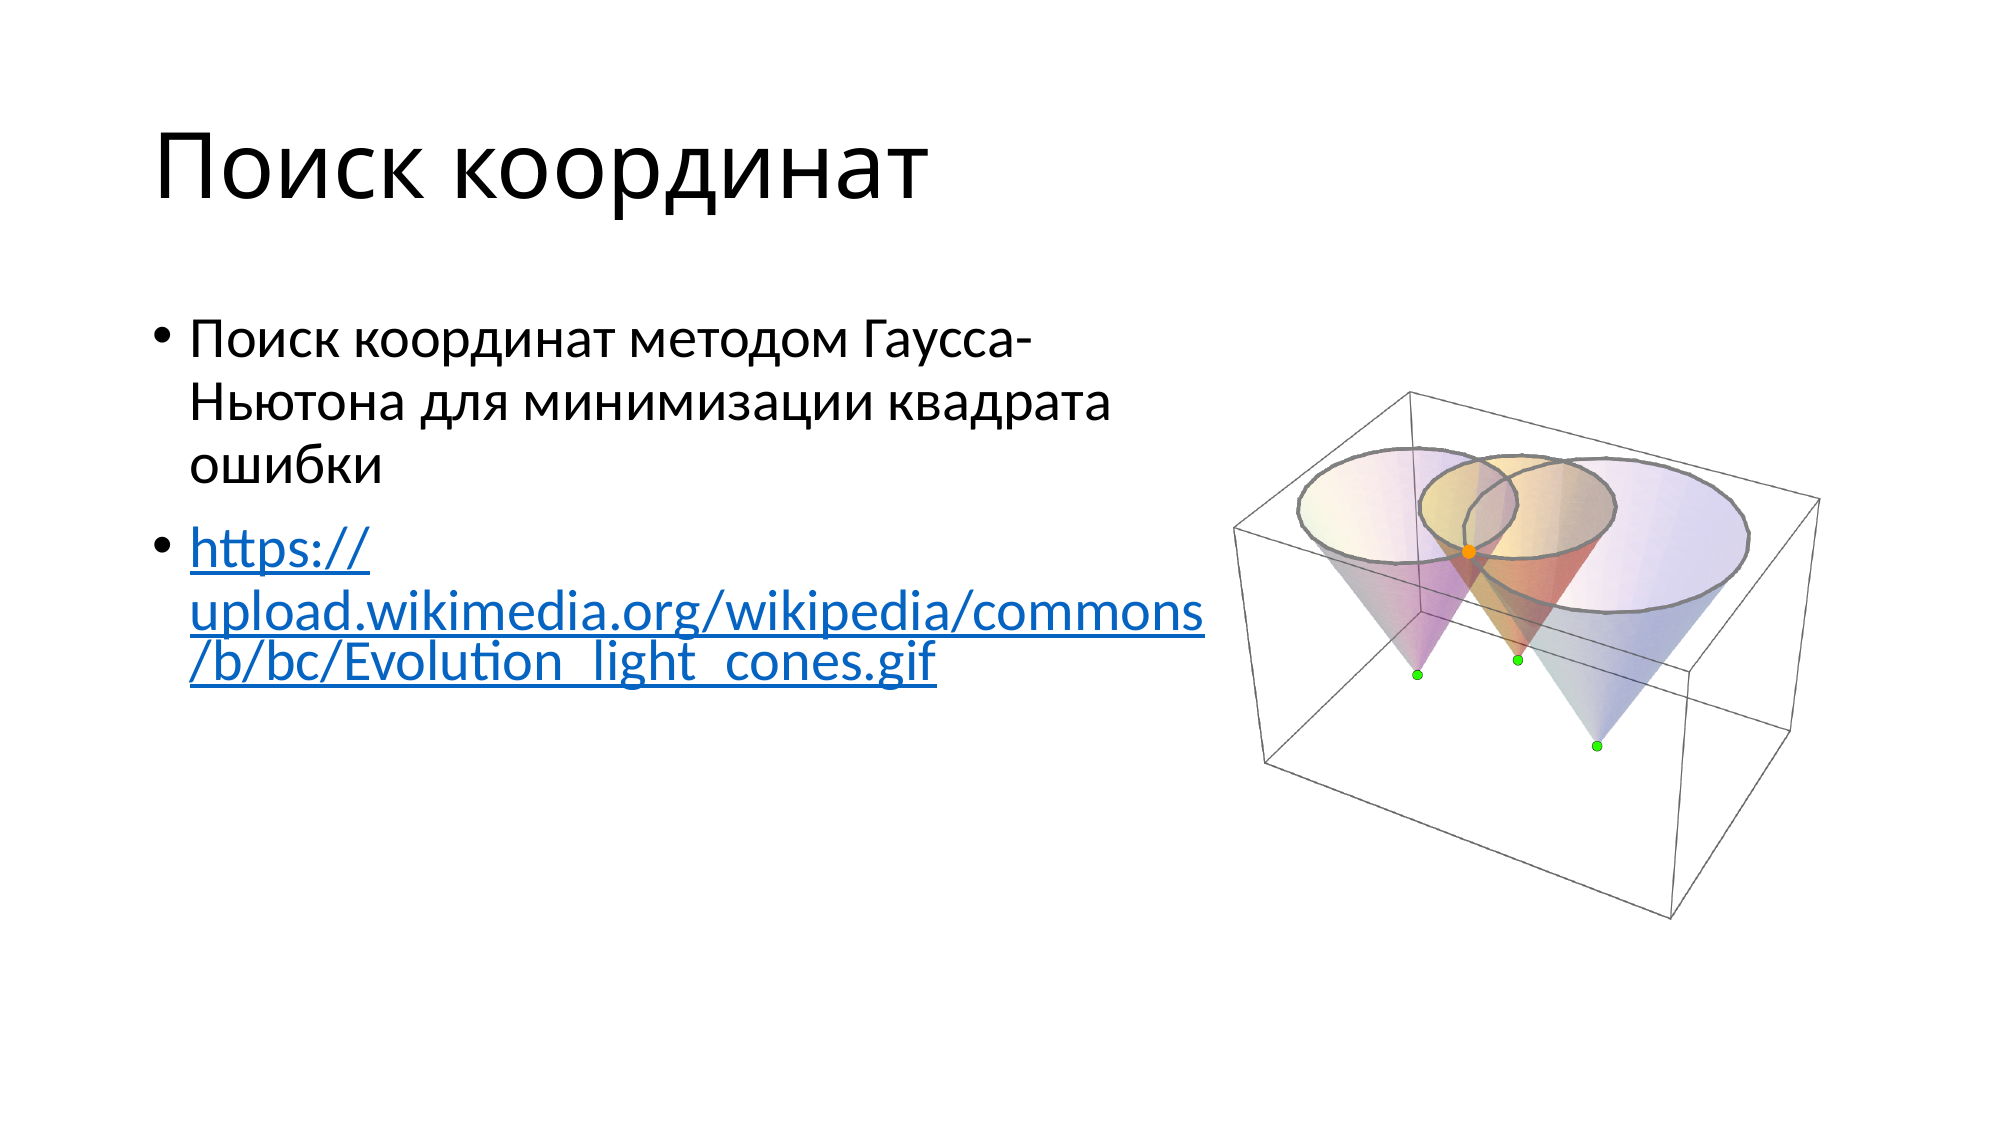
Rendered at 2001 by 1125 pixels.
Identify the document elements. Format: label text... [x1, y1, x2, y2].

picture [1226, 384, 1829, 928]
list Поиск координат методом Гаусса-Ньютона для минимизации квадрата ошибки https://upload.wikimedia.org/wikipedia/commons/b/bc/Evolution_light_cones.gif [137, 299, 1227, 1014]
title Поиск координат [137, 59, 1863, 278]
